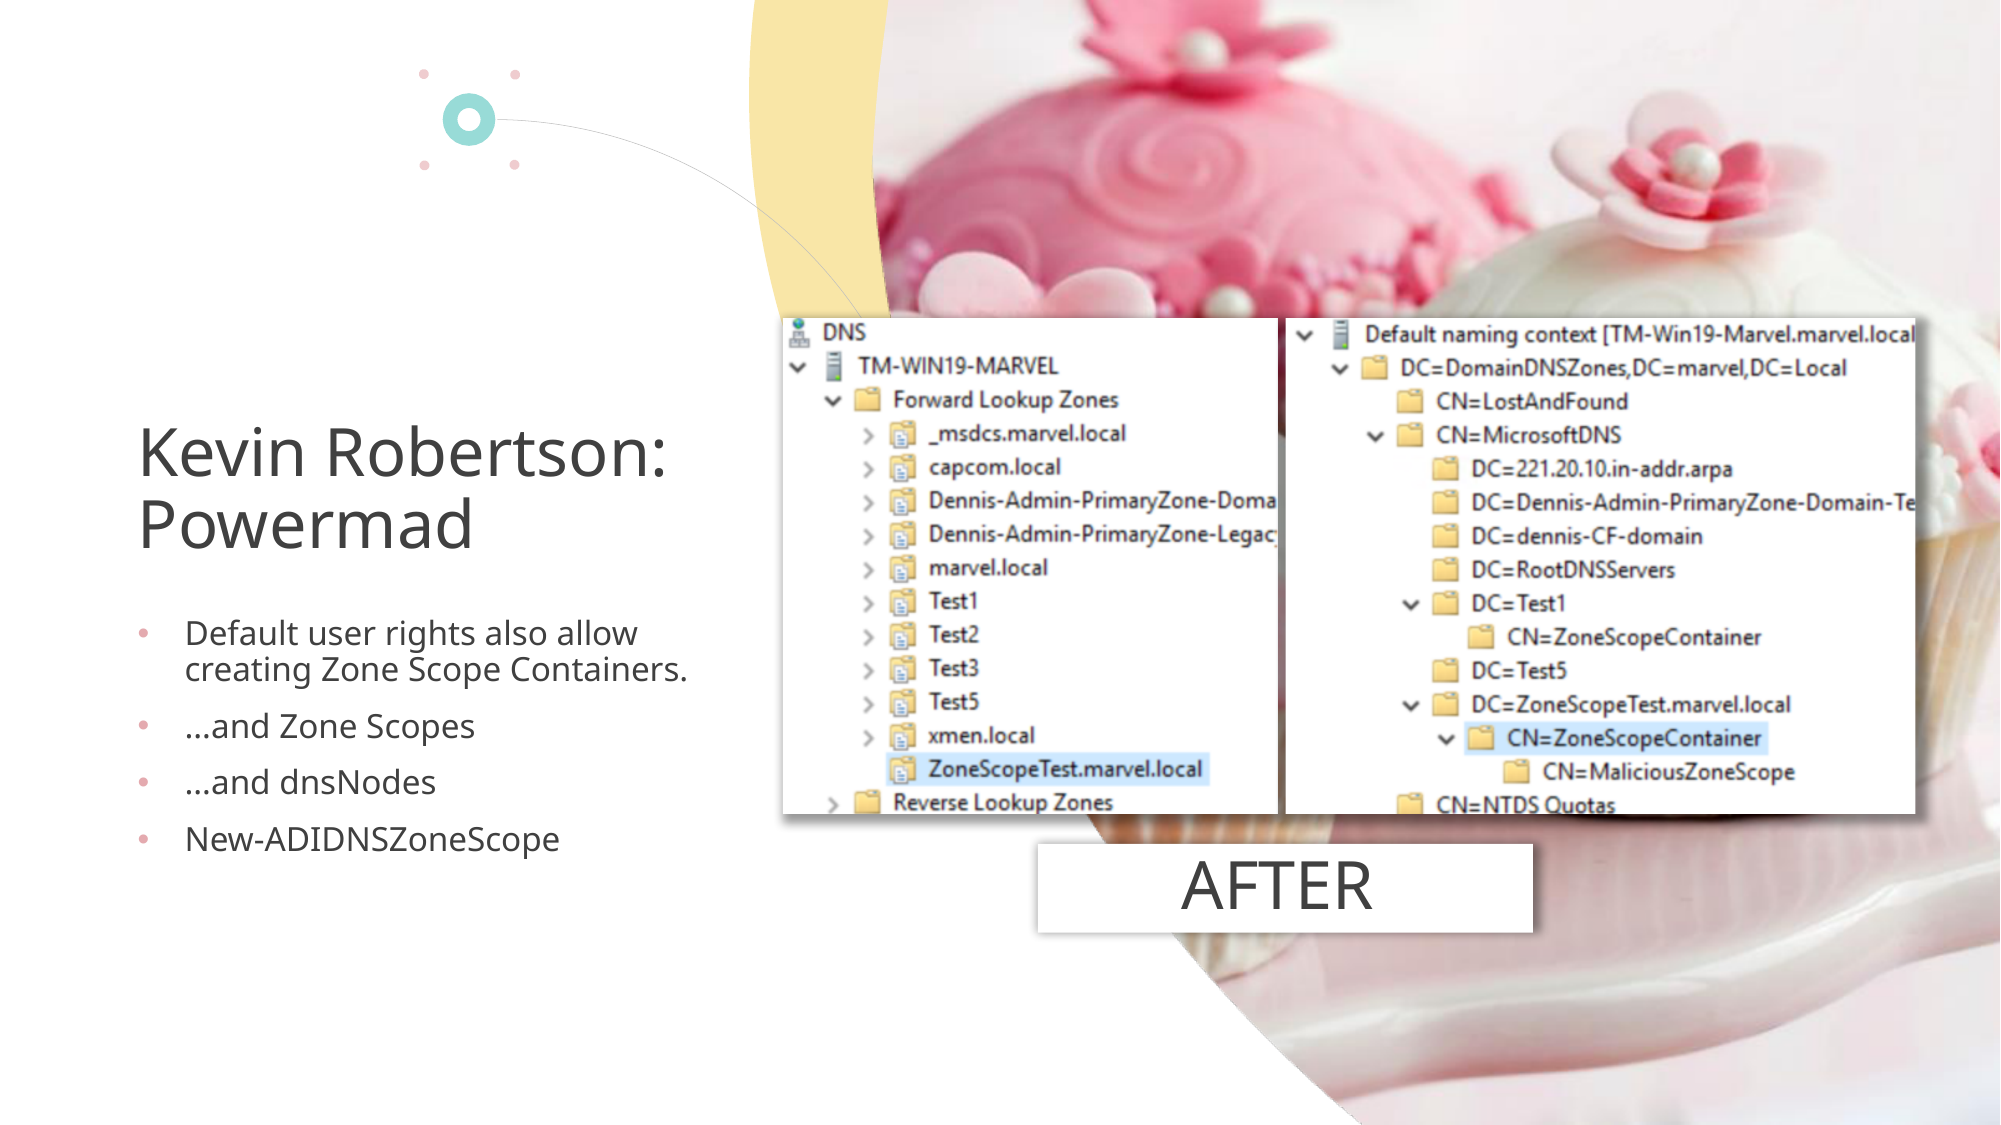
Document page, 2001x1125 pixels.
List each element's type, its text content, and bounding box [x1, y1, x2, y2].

list Default user rights also allow creating Zone Scope Containers. …and Zone Scopes …and dnsNodes New-ADIDNSZoneScope [137, 609, 783, 963]
title Kevin Robertson: Powermad [137, 75, 783, 563]
picture [782, 0, 2000, 1125]
